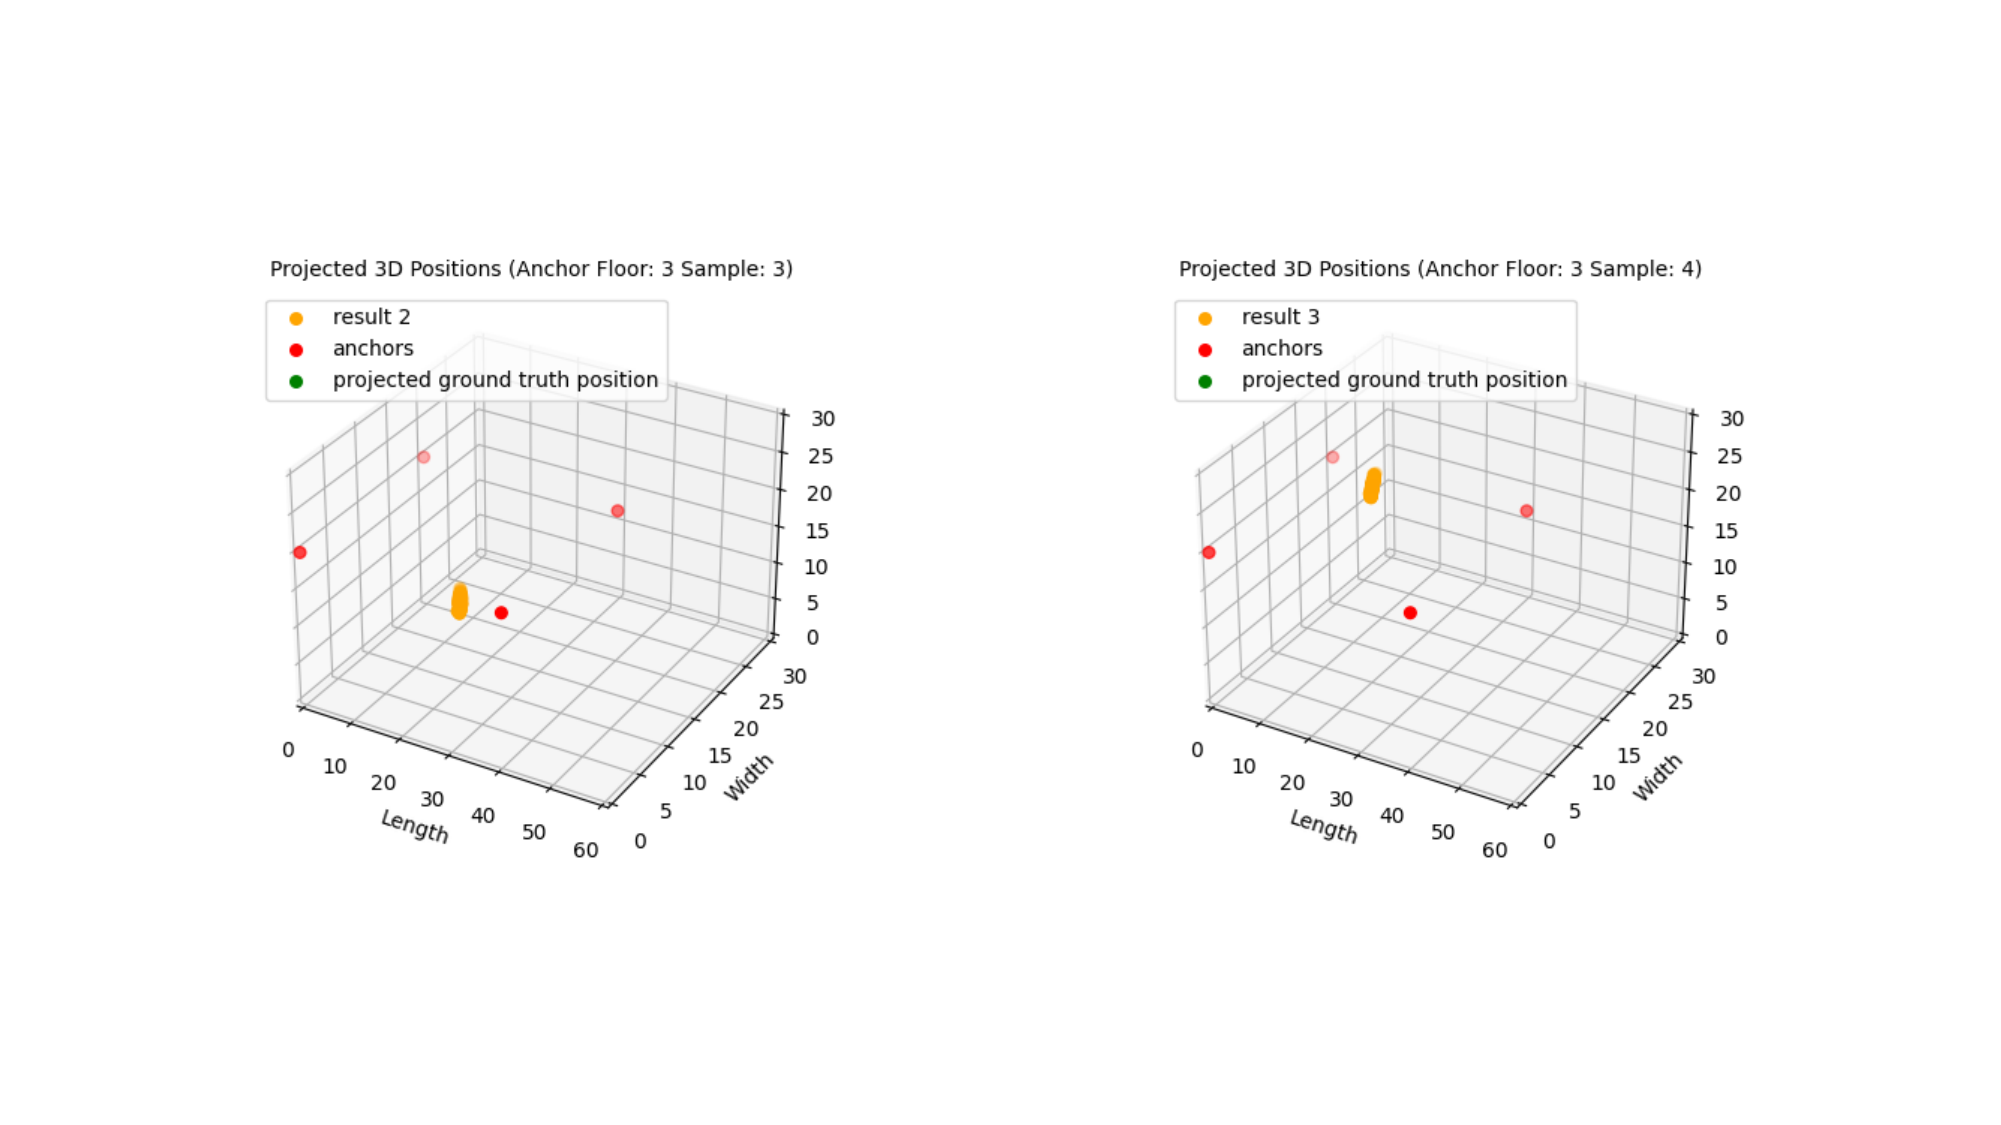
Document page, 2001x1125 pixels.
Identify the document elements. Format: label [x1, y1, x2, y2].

picture [41, 203, 1909, 922]
